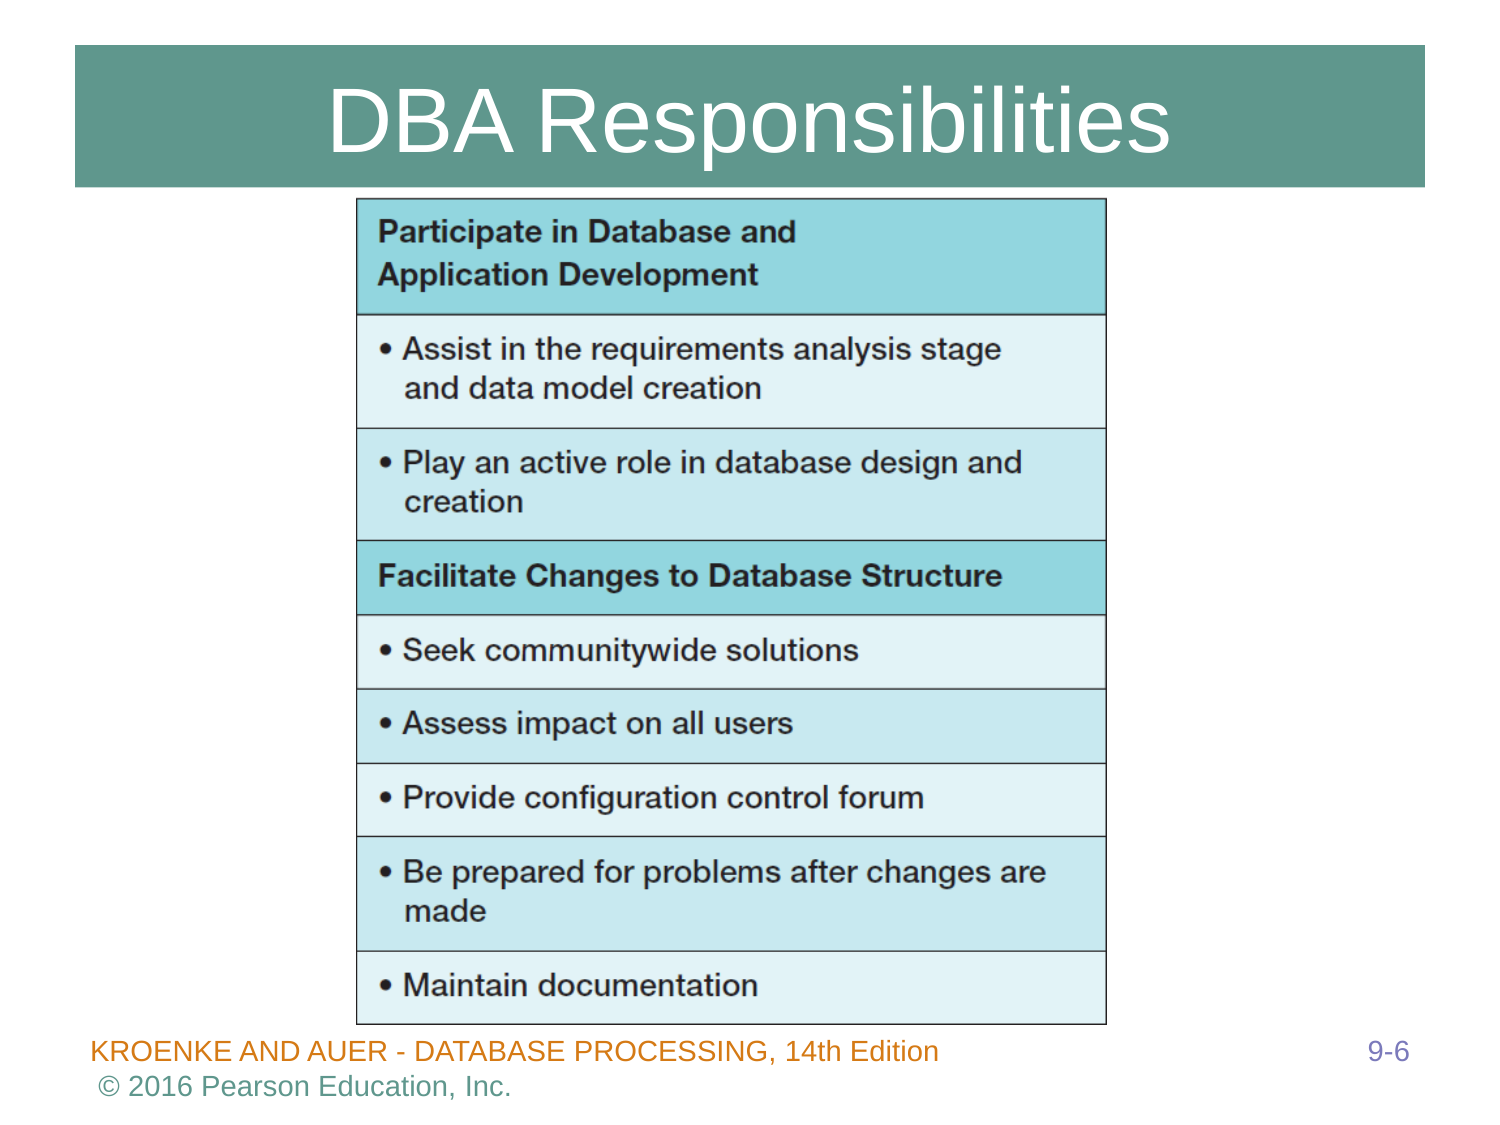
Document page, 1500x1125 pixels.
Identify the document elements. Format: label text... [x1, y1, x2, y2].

picture [355, 197, 1107, 1025]
footer KROENKE AND AUER - DATABASE PROCESSING, 14th Edition © 2016 Pearson Education, Inc. [74, 1024, 963, 1104]
slide_number 9-6 [1074, 1024, 1426, 1103]
title DBA Responsibilities [74, 44, 1426, 188]
